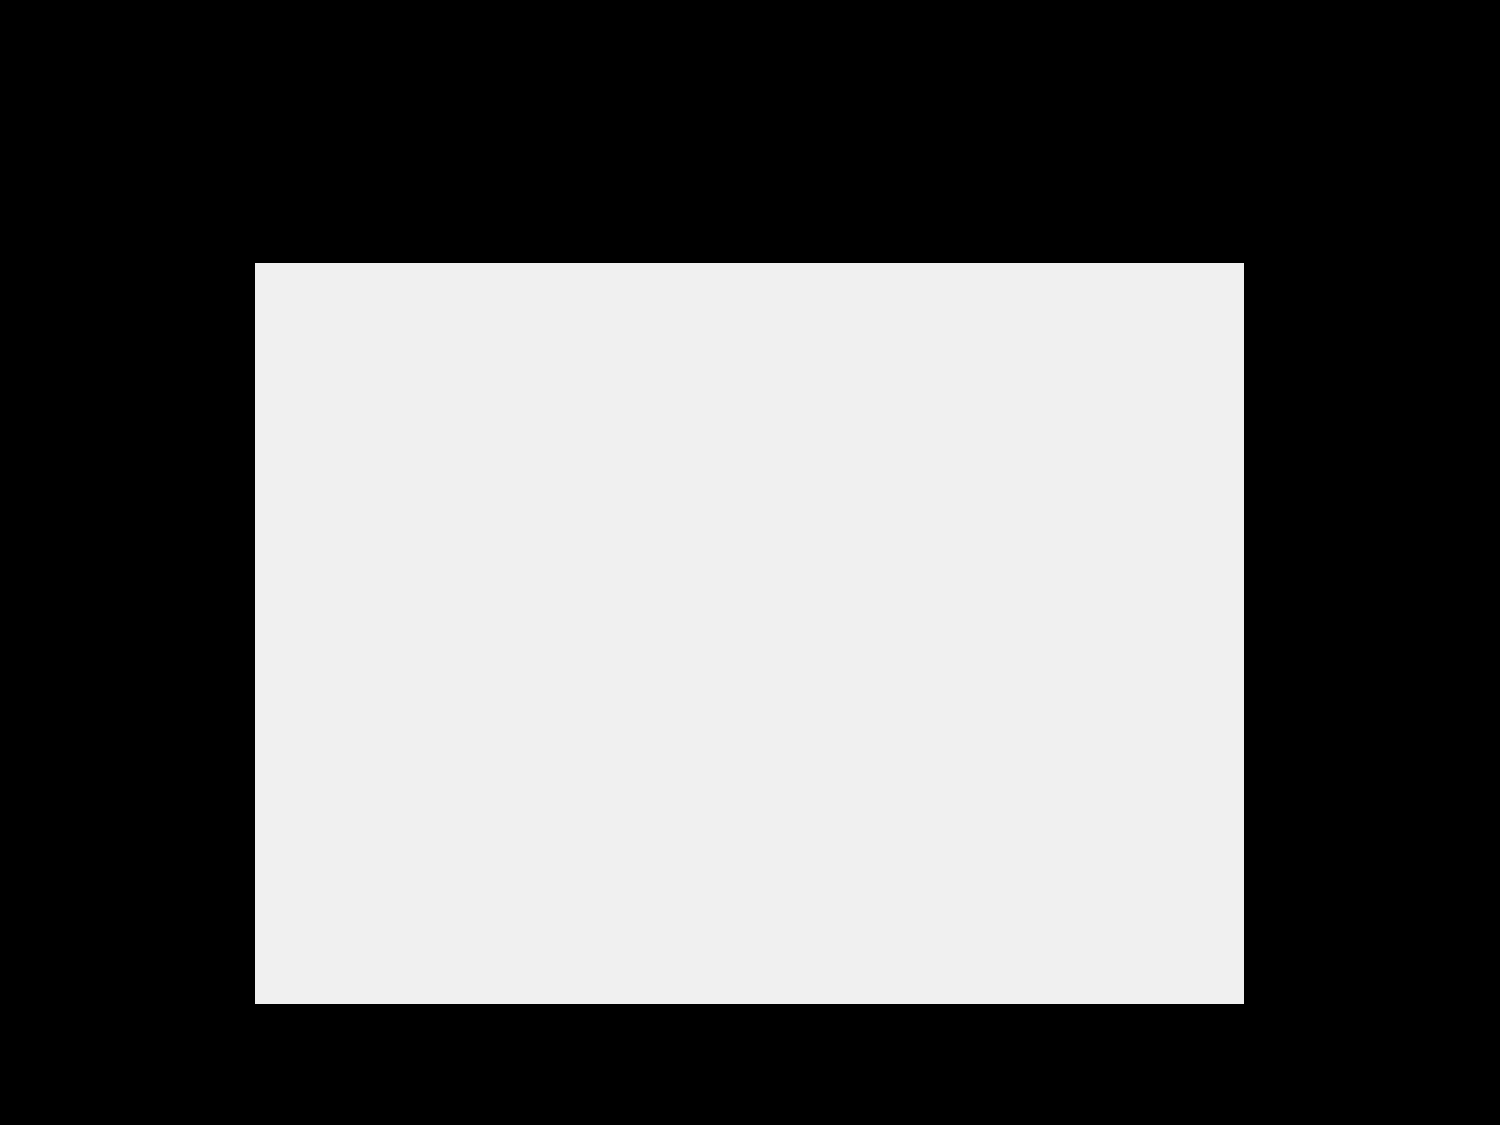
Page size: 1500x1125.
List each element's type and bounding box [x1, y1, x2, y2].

list [254, 262, 1245, 1006]
